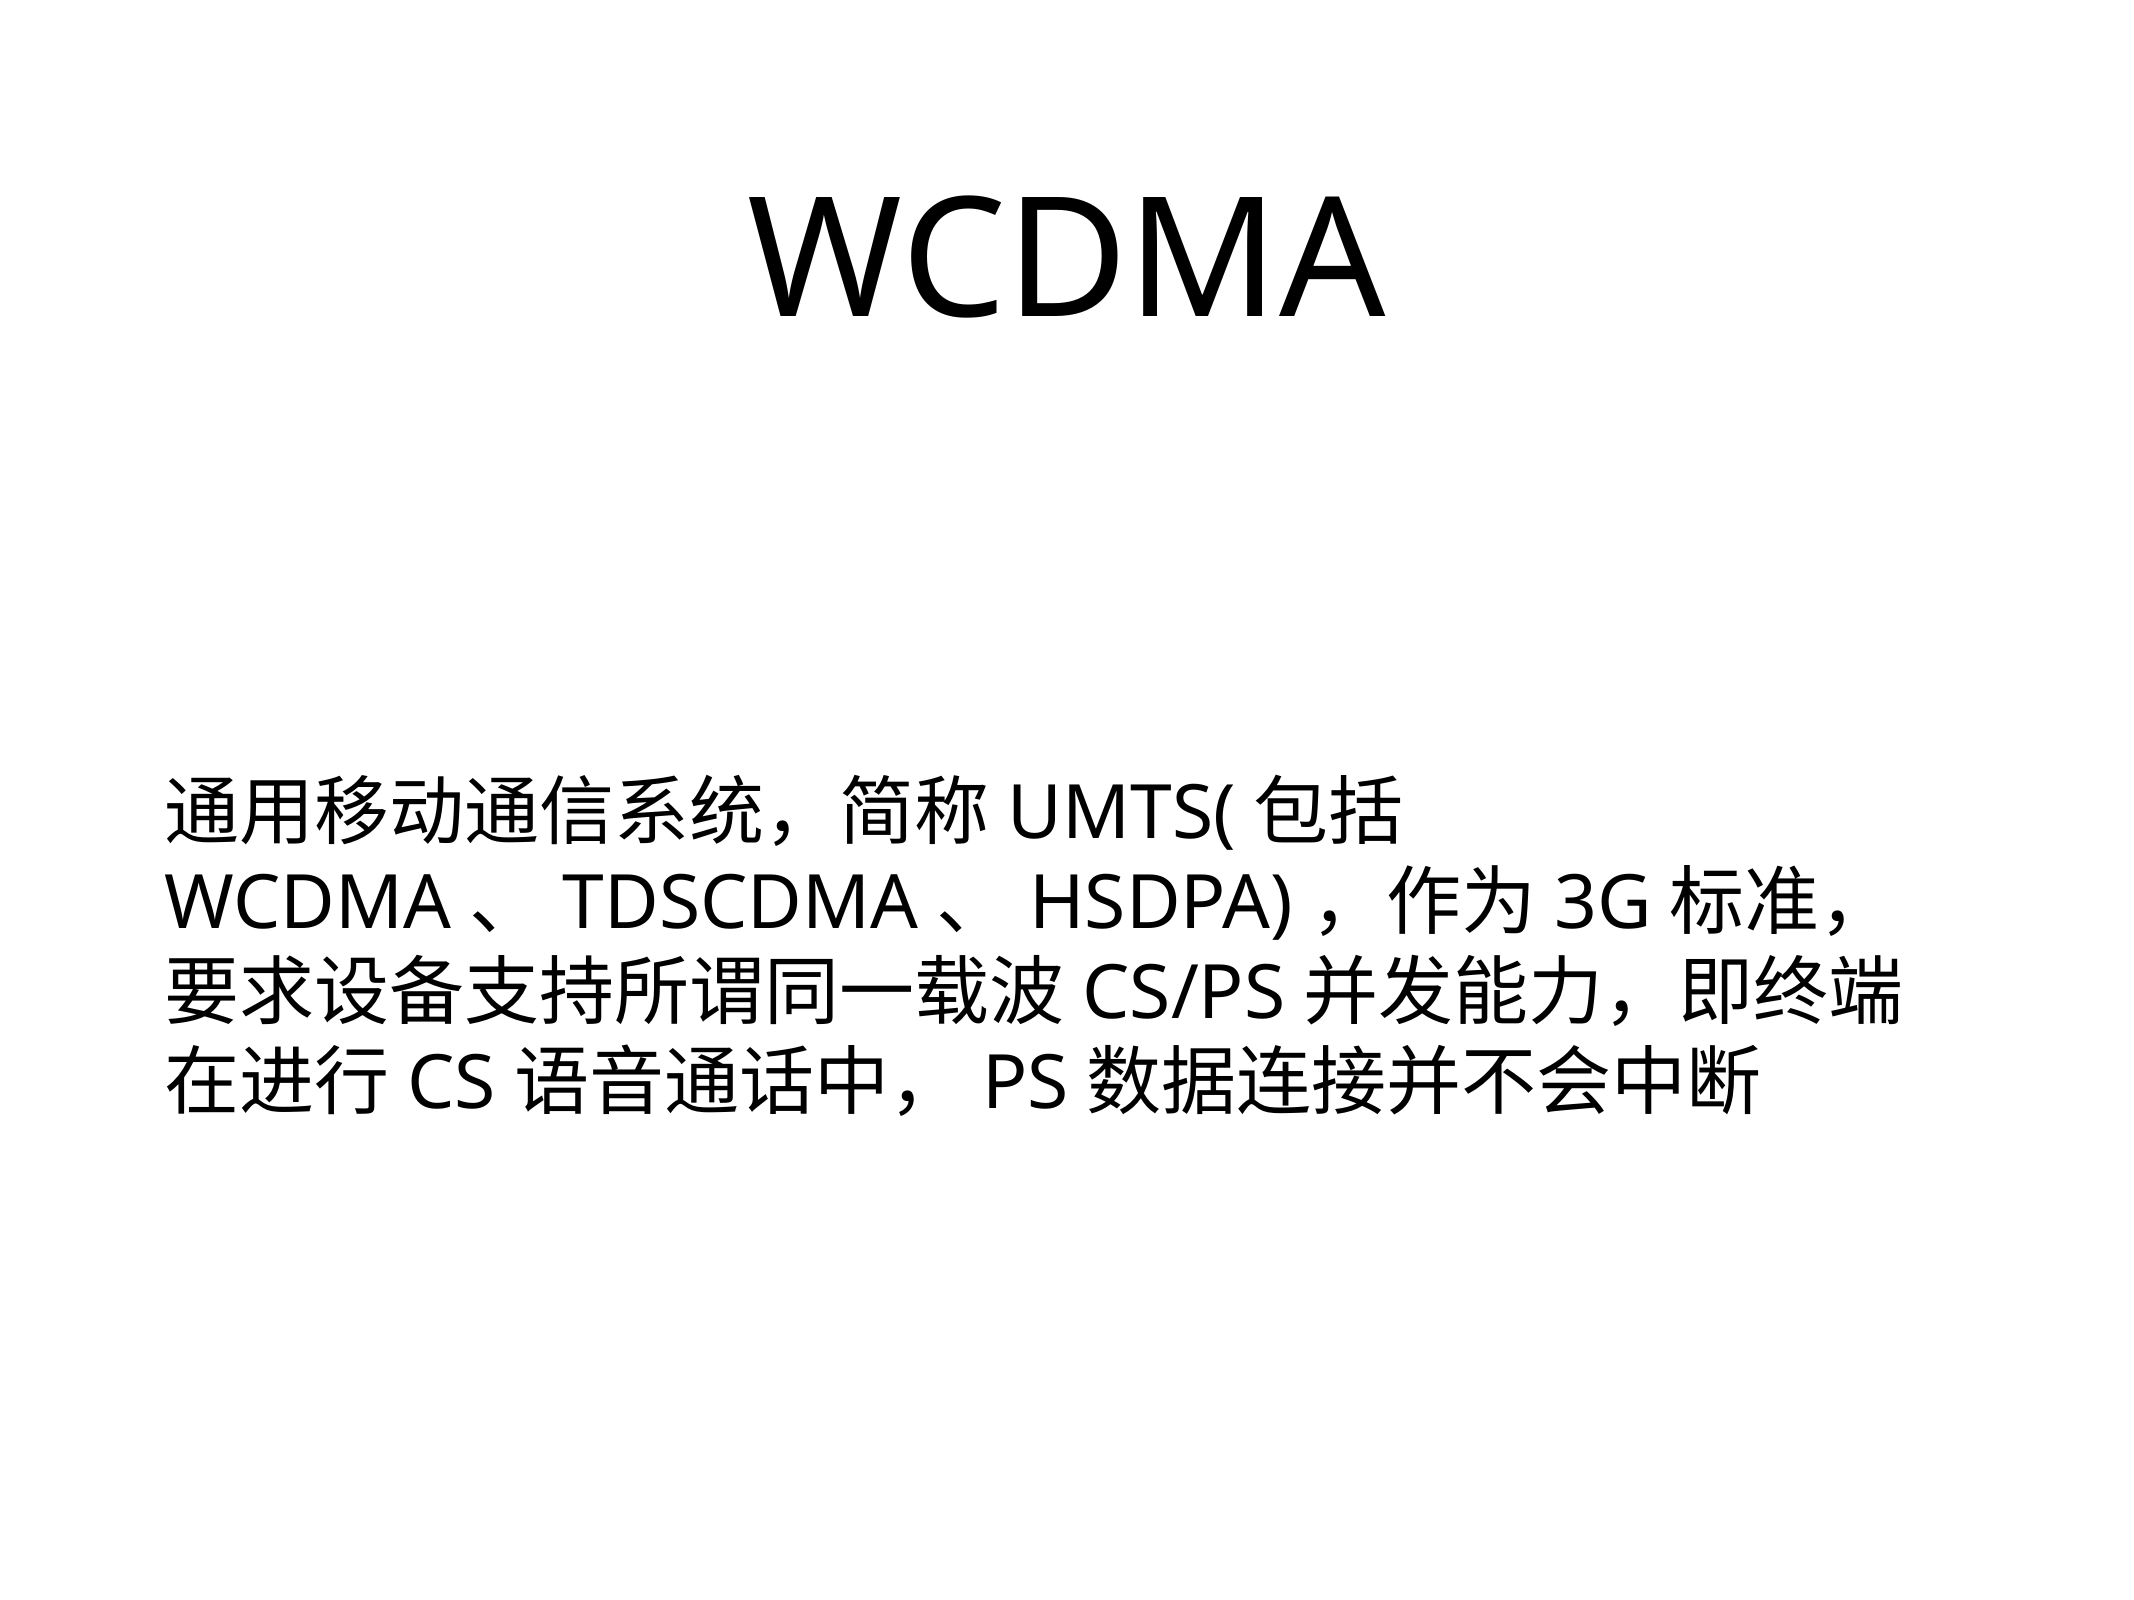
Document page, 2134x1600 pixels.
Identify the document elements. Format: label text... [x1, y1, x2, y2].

title WCDMA [155, 72, 1978, 427]
list 通用移动通信系统，简称UMTS(包括WCDMA、TDSCDMA、HSDPA)，作为3G标准， 要求设备支持所谓同一载波CS/PS并发能力，即终端在进行CS语音通话中，PS数据连接并不会中断 [155, 427, 1978, 1460]
